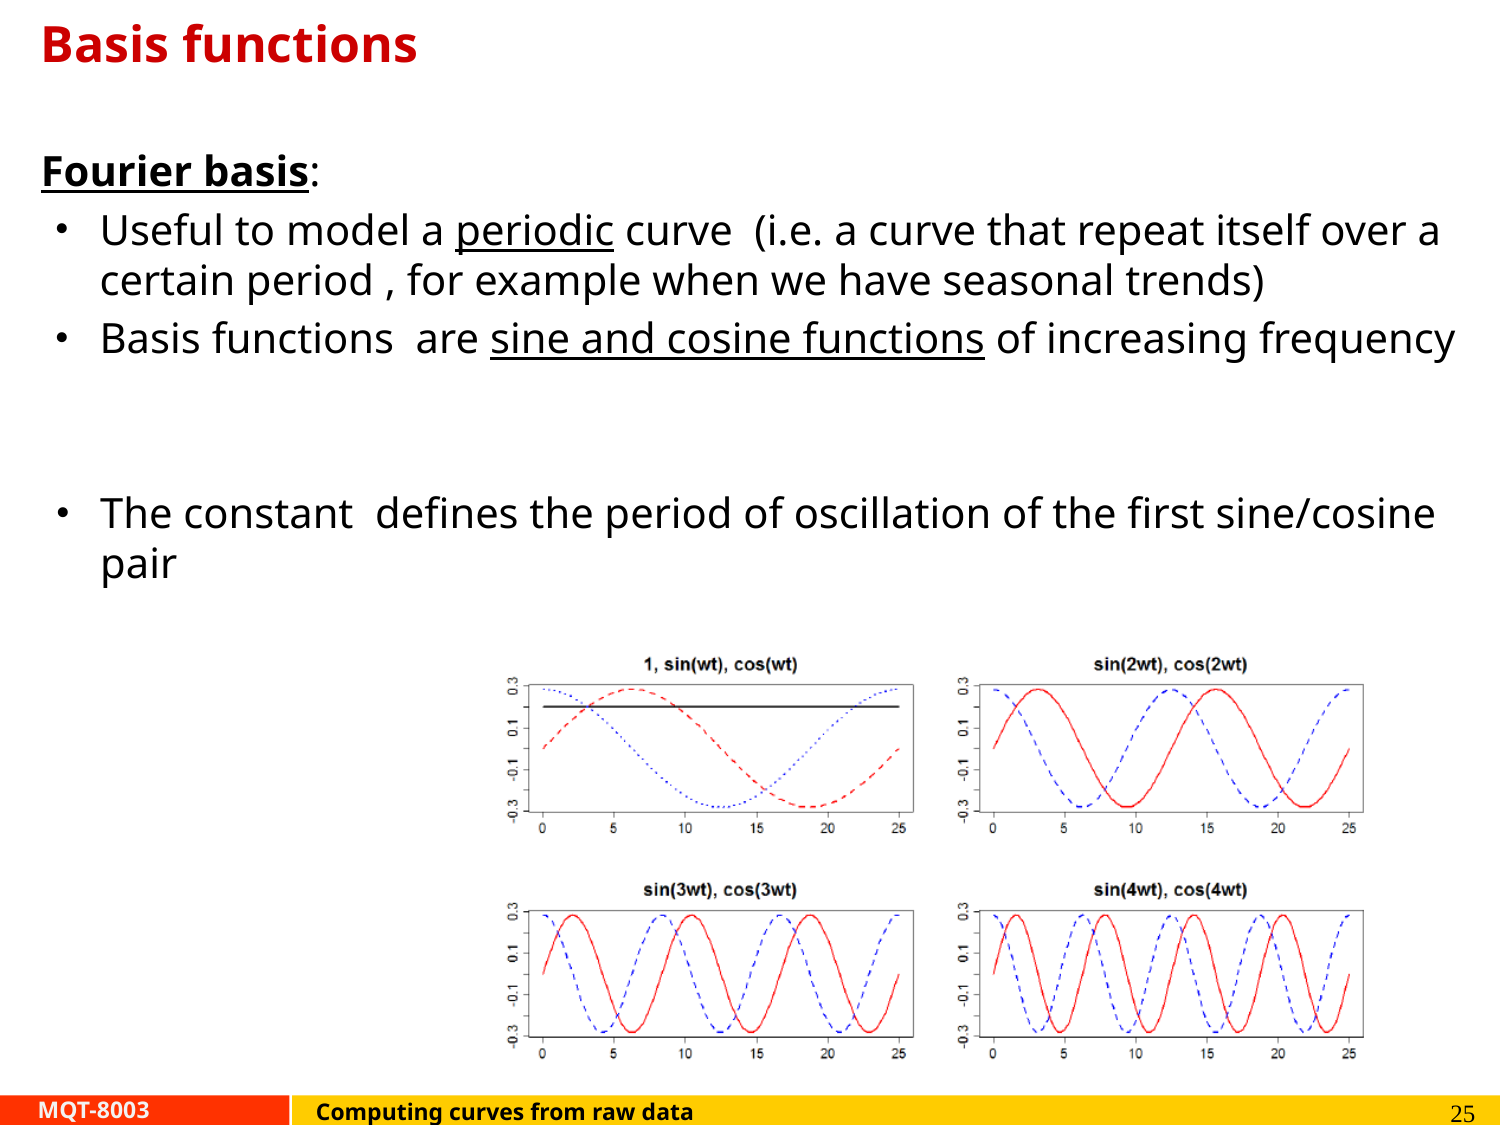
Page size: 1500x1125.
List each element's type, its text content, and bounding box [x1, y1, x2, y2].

picture [501, 645, 1377, 1071]
text_box Computing curves from raw data [301, 1090, 774, 1125]
slide_number 25 [1152, 1082, 1491, 1125]
title Basis functions [25, 12, 1475, 73]
